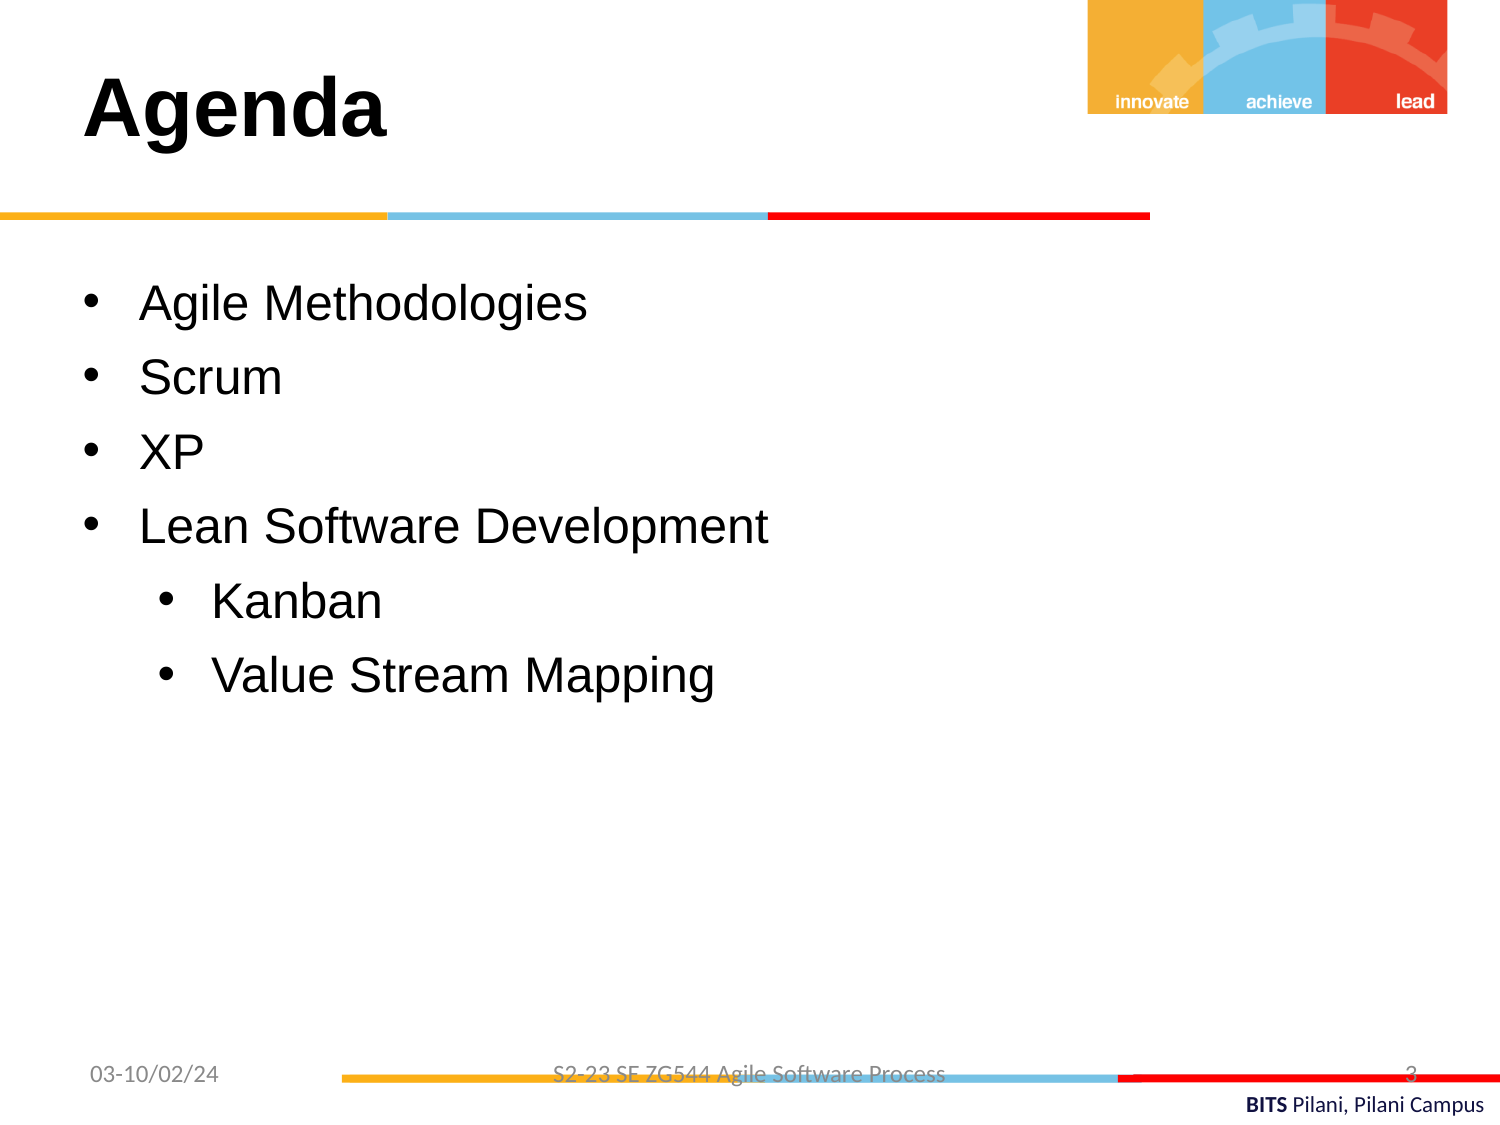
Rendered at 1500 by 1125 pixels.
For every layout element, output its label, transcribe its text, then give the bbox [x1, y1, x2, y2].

title Agenda [74, 14, 1426, 191]
list Agile Methodologies Scrum XP Lean Software Development Kanban Value Stream Mapping [74, 261, 1426, 1125]
picture [1087, 0, 1448, 114]
text_box S2-23 SE ZG544 Agile Software Process [519, 1050, 980, 1095]
text_box 03-10/02/24 [82, 1050, 418, 1095]
